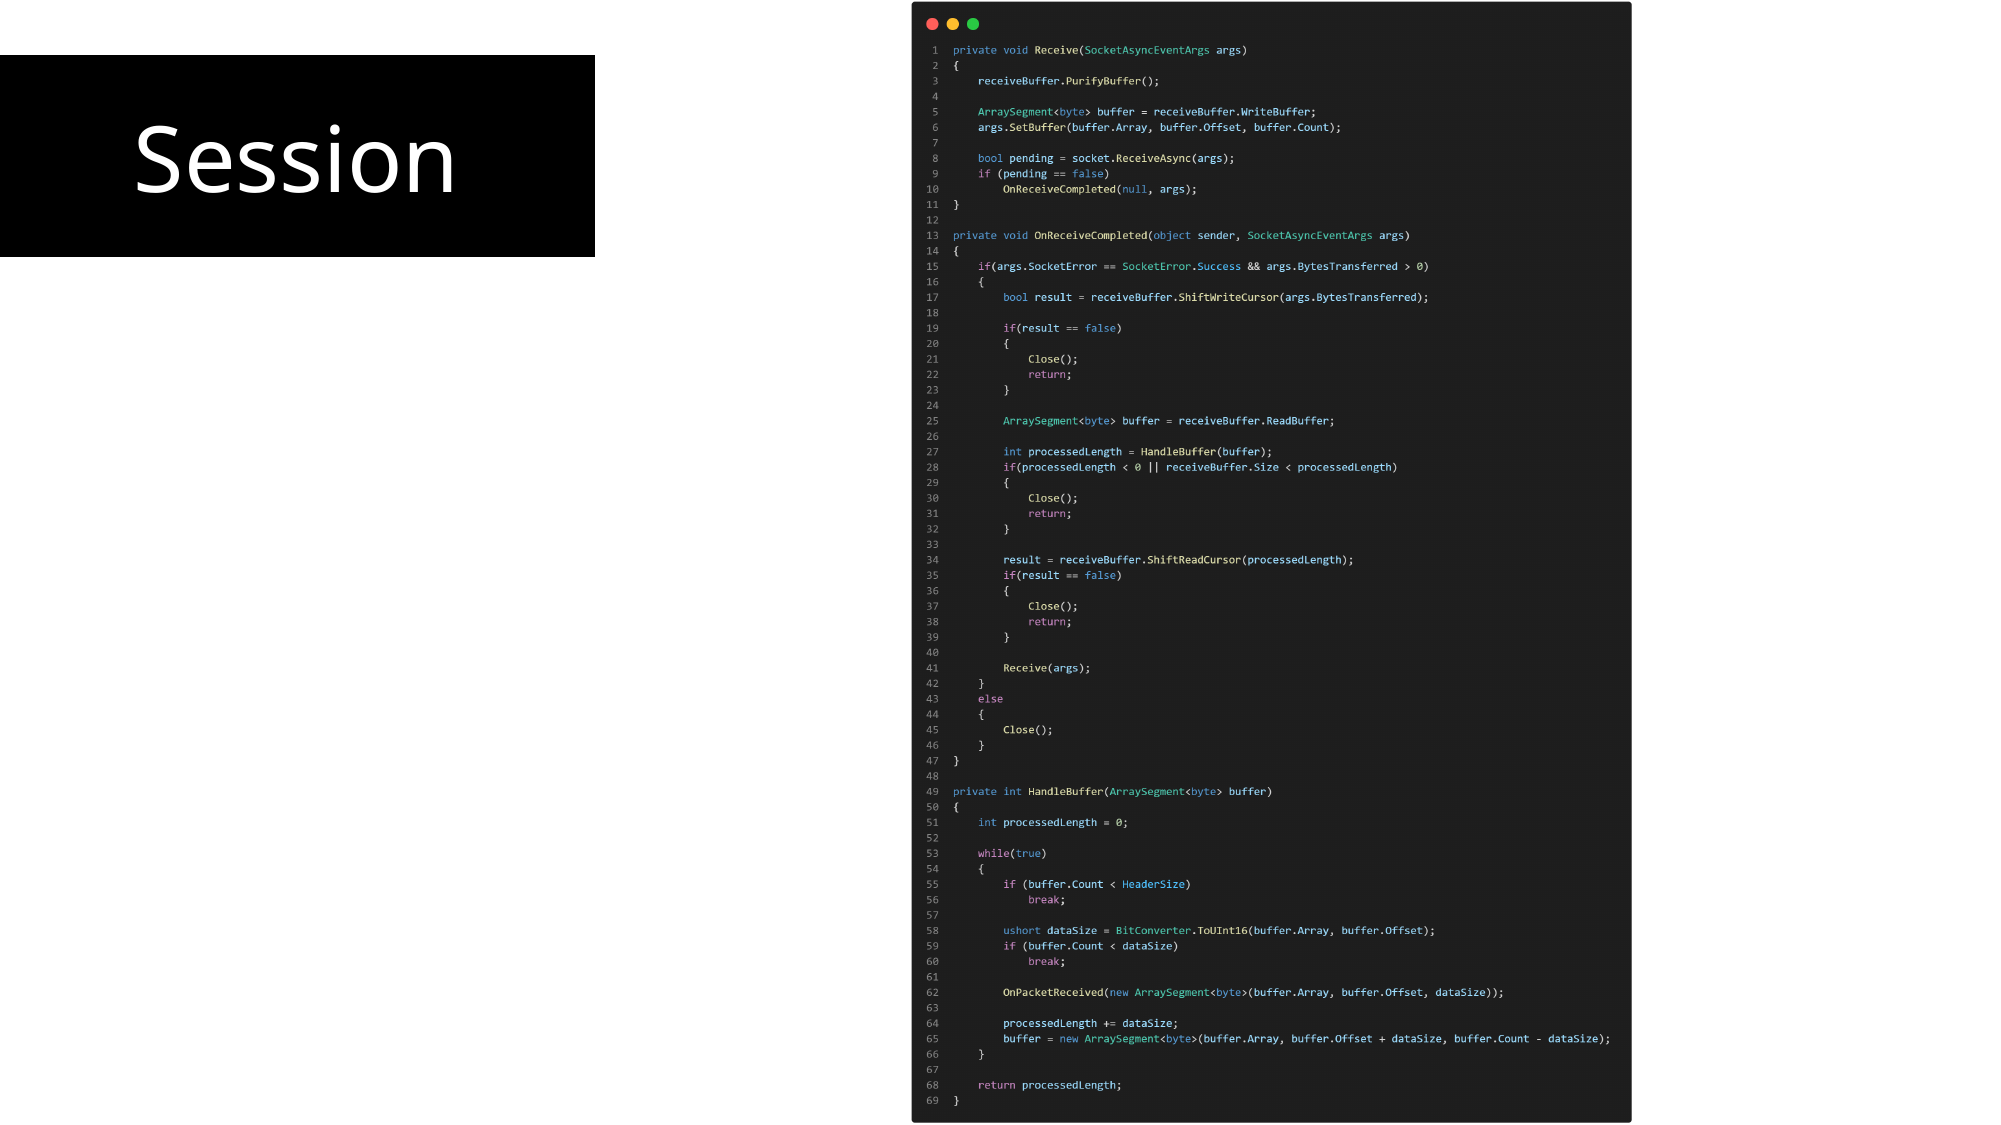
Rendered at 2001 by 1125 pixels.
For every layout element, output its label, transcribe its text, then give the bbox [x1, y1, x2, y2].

picture [909, 0, 1634, 1125]
text_box Session [0, 55, 595, 257]
